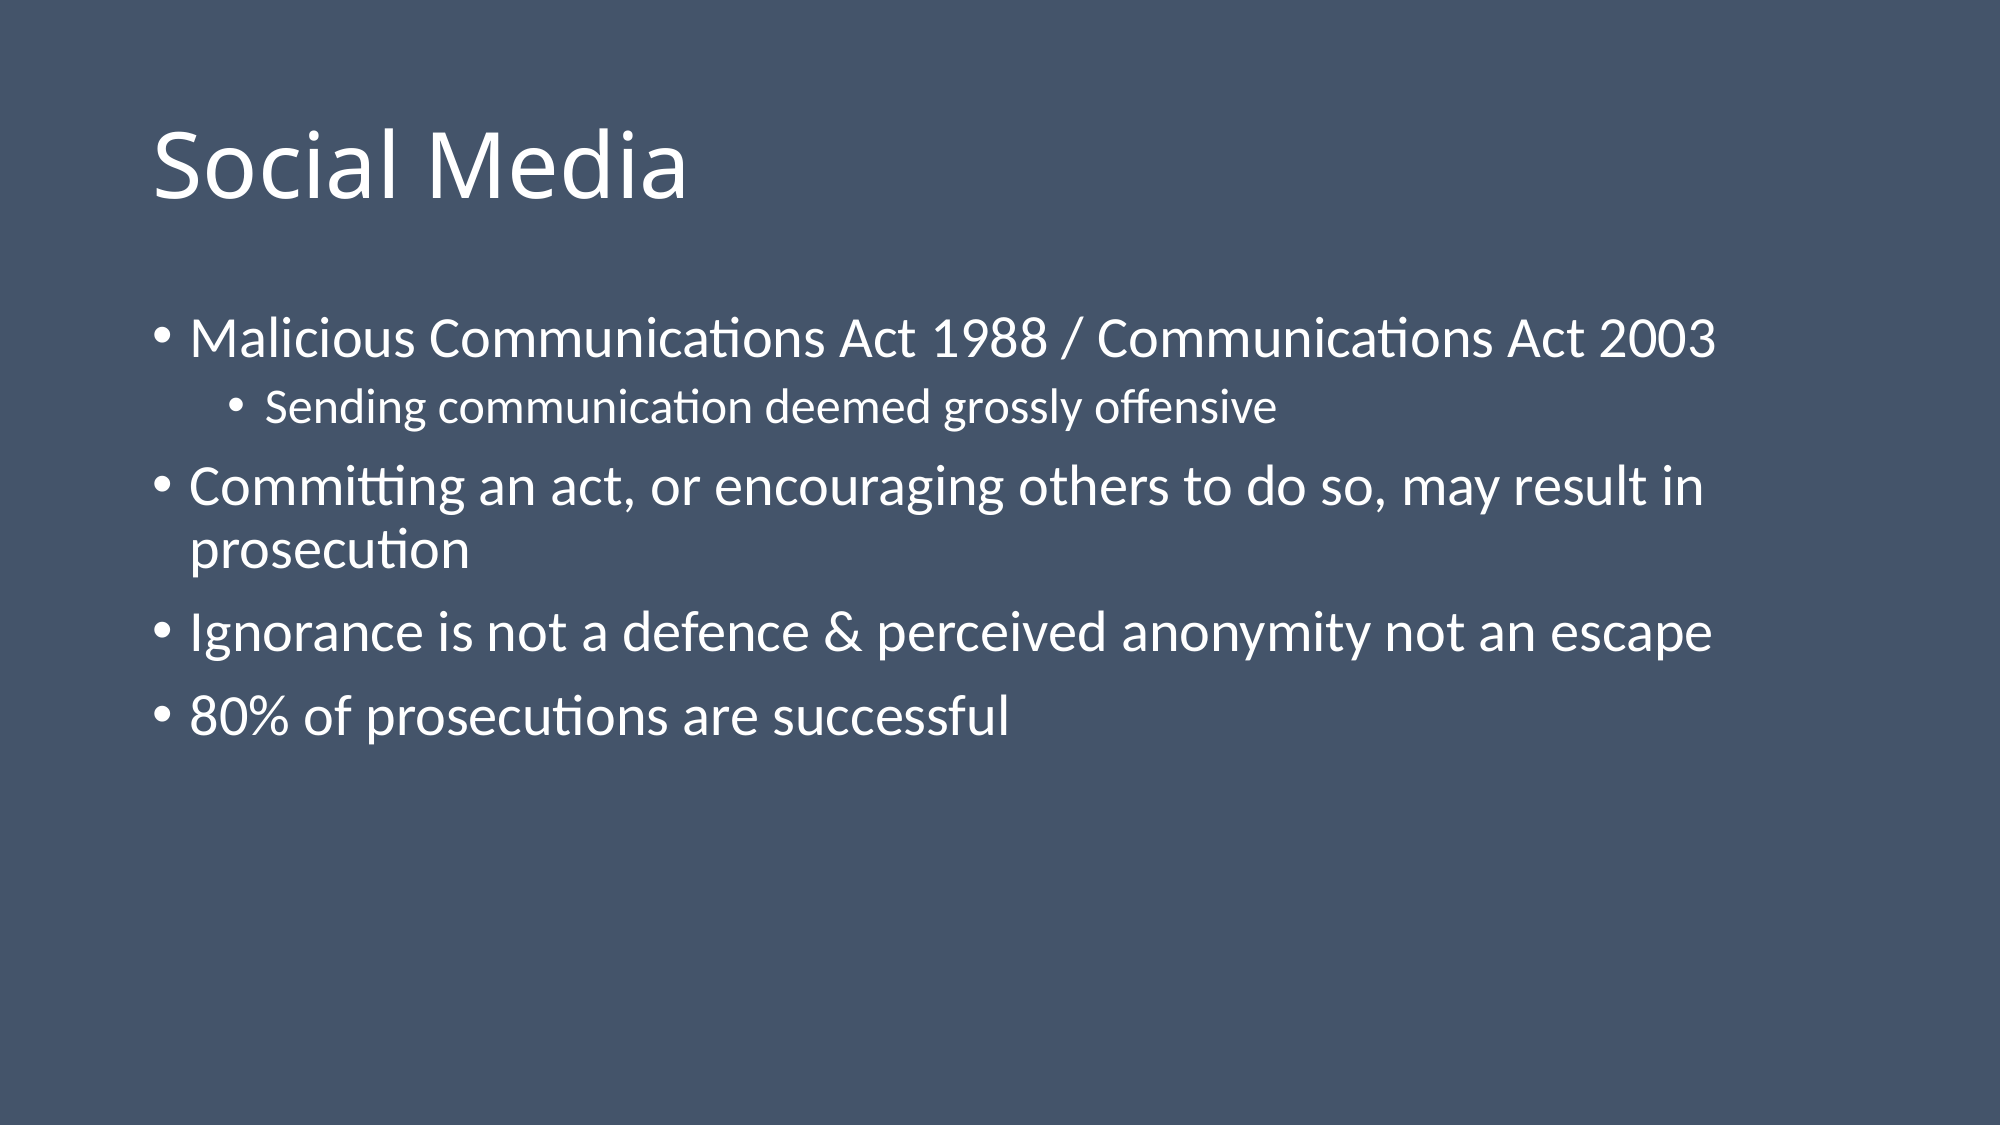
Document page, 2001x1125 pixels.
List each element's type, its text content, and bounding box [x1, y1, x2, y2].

title Social Media [137, 59, 1863, 278]
list Malicious Communications Act 1988 / Communications Act 2003 Sending communication deemed grossly offensive Committing an act, or encouraging others to do so, may result in prosecution Ignorance is not a defence & perceived anonymity not an escape 80% of prosecutions are successful [137, 299, 1863, 1014]
